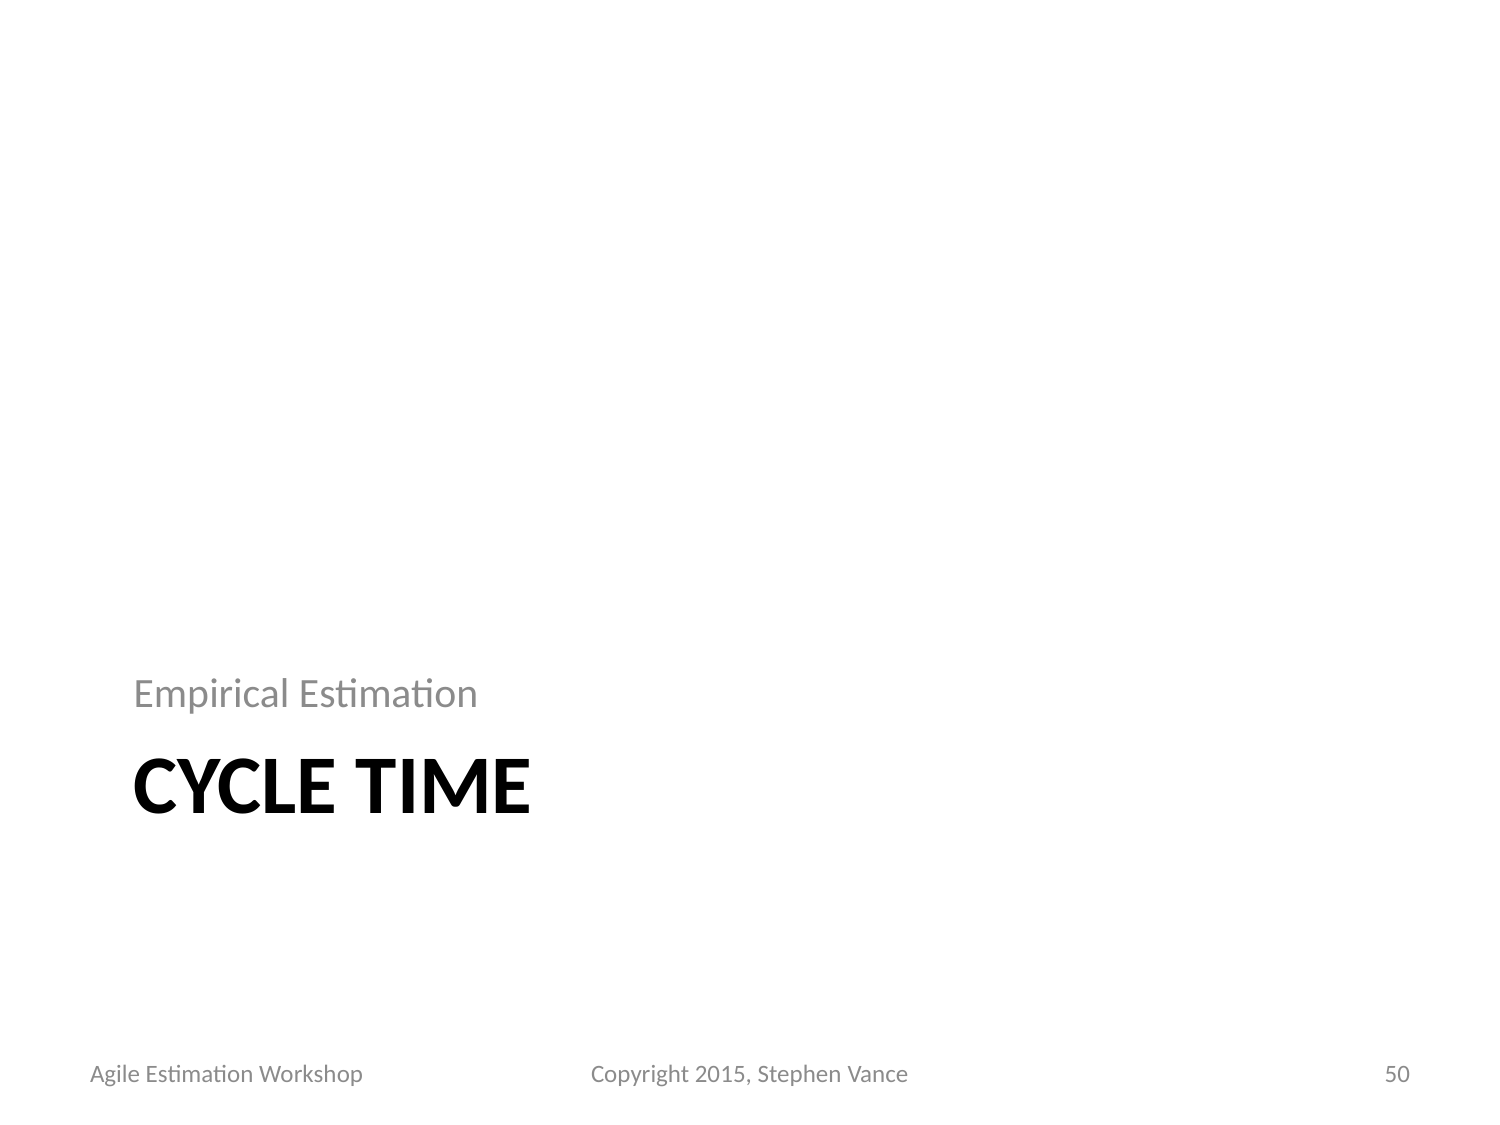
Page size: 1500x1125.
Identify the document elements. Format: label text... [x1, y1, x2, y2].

title Cycle Time [118, 723, 1394, 947]
list Empirical Estimation [118, 476, 1394, 723]
footer Copyright 2015, Stephen Vance [512, 1042, 988, 1103]
slide_number 50 [1074, 1042, 1425, 1103]
slide_number Agile Estimation Workshop [75, 1042, 425, 1103]
